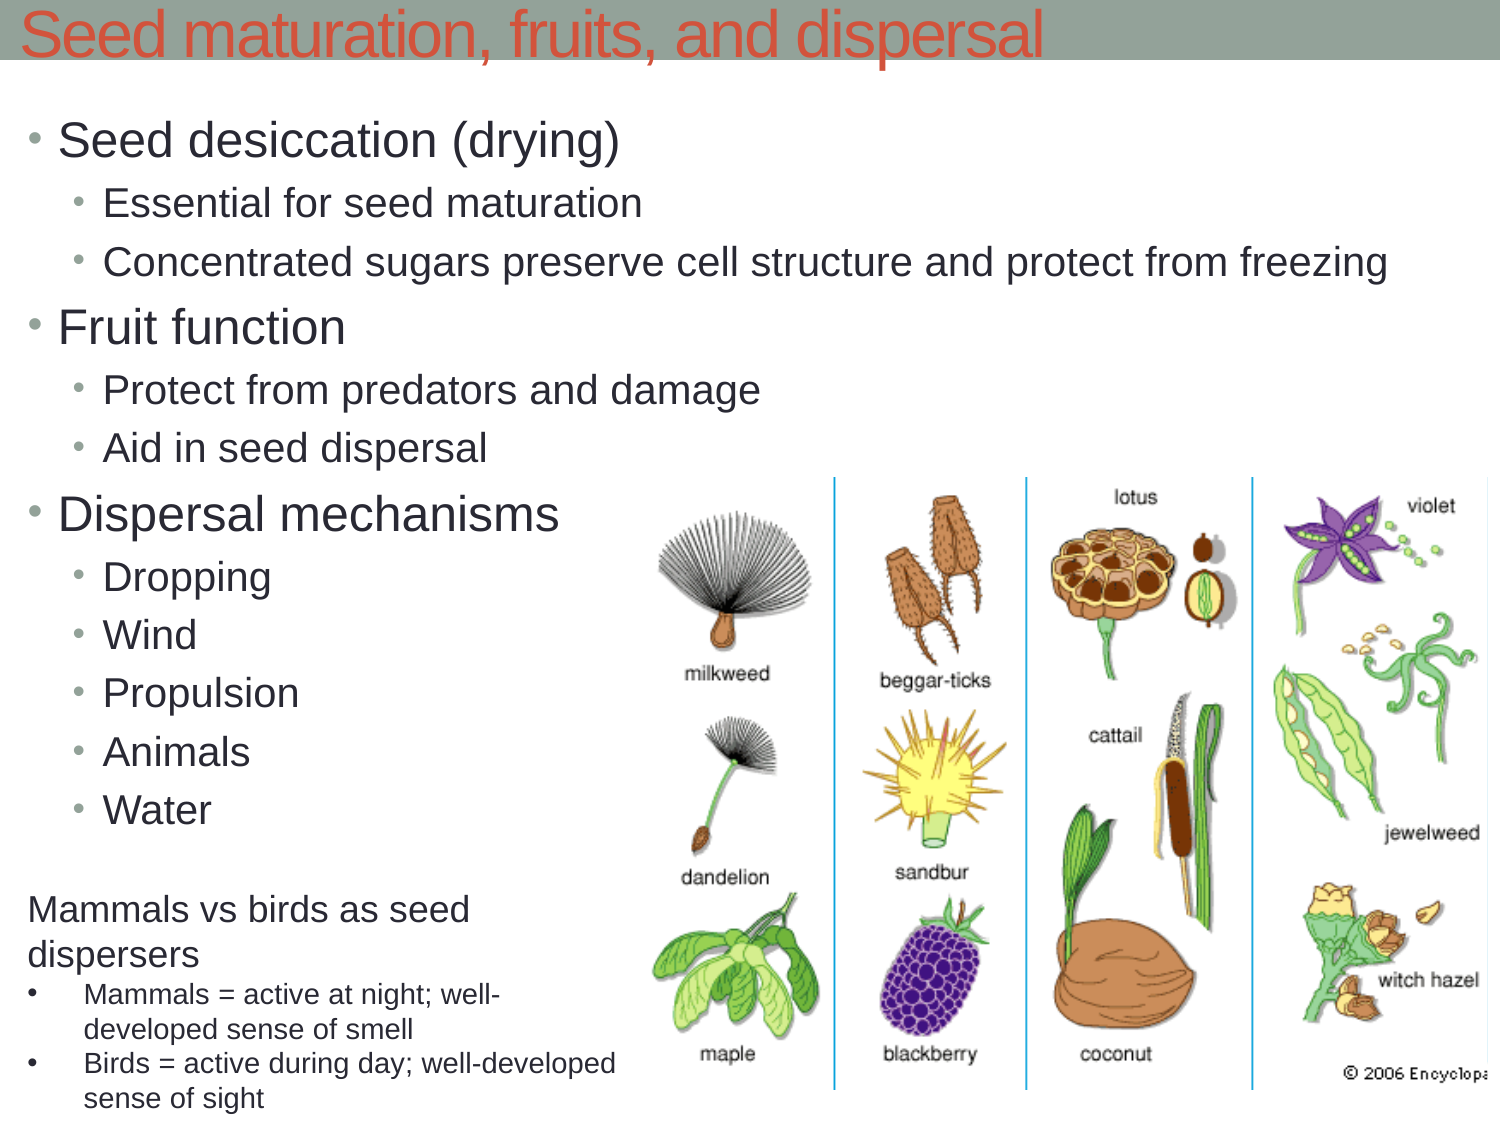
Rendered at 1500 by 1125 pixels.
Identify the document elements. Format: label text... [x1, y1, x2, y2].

picture [637, 477, 833, 1091]
title Seed maturation, fruits, and dispersal [4, 0, 1355, 113]
picture [836, 477, 1488, 1091]
list Seed desiccation (drying) Essential for seed maturation Concentrated sugars preserve cell structure and protect from freezing Fruit function Protect from predators and damage Aid in seed dispersal Dispersal mechanisms Dropping Wind Propulsion Animals Water [12, 99, 1488, 877]
text_box Mammals vs birds as seed dispersers Mammals = active at night; well-developed sense of smell Birds = active during day; well-developed sense of sight [12, 877, 638, 1123]
